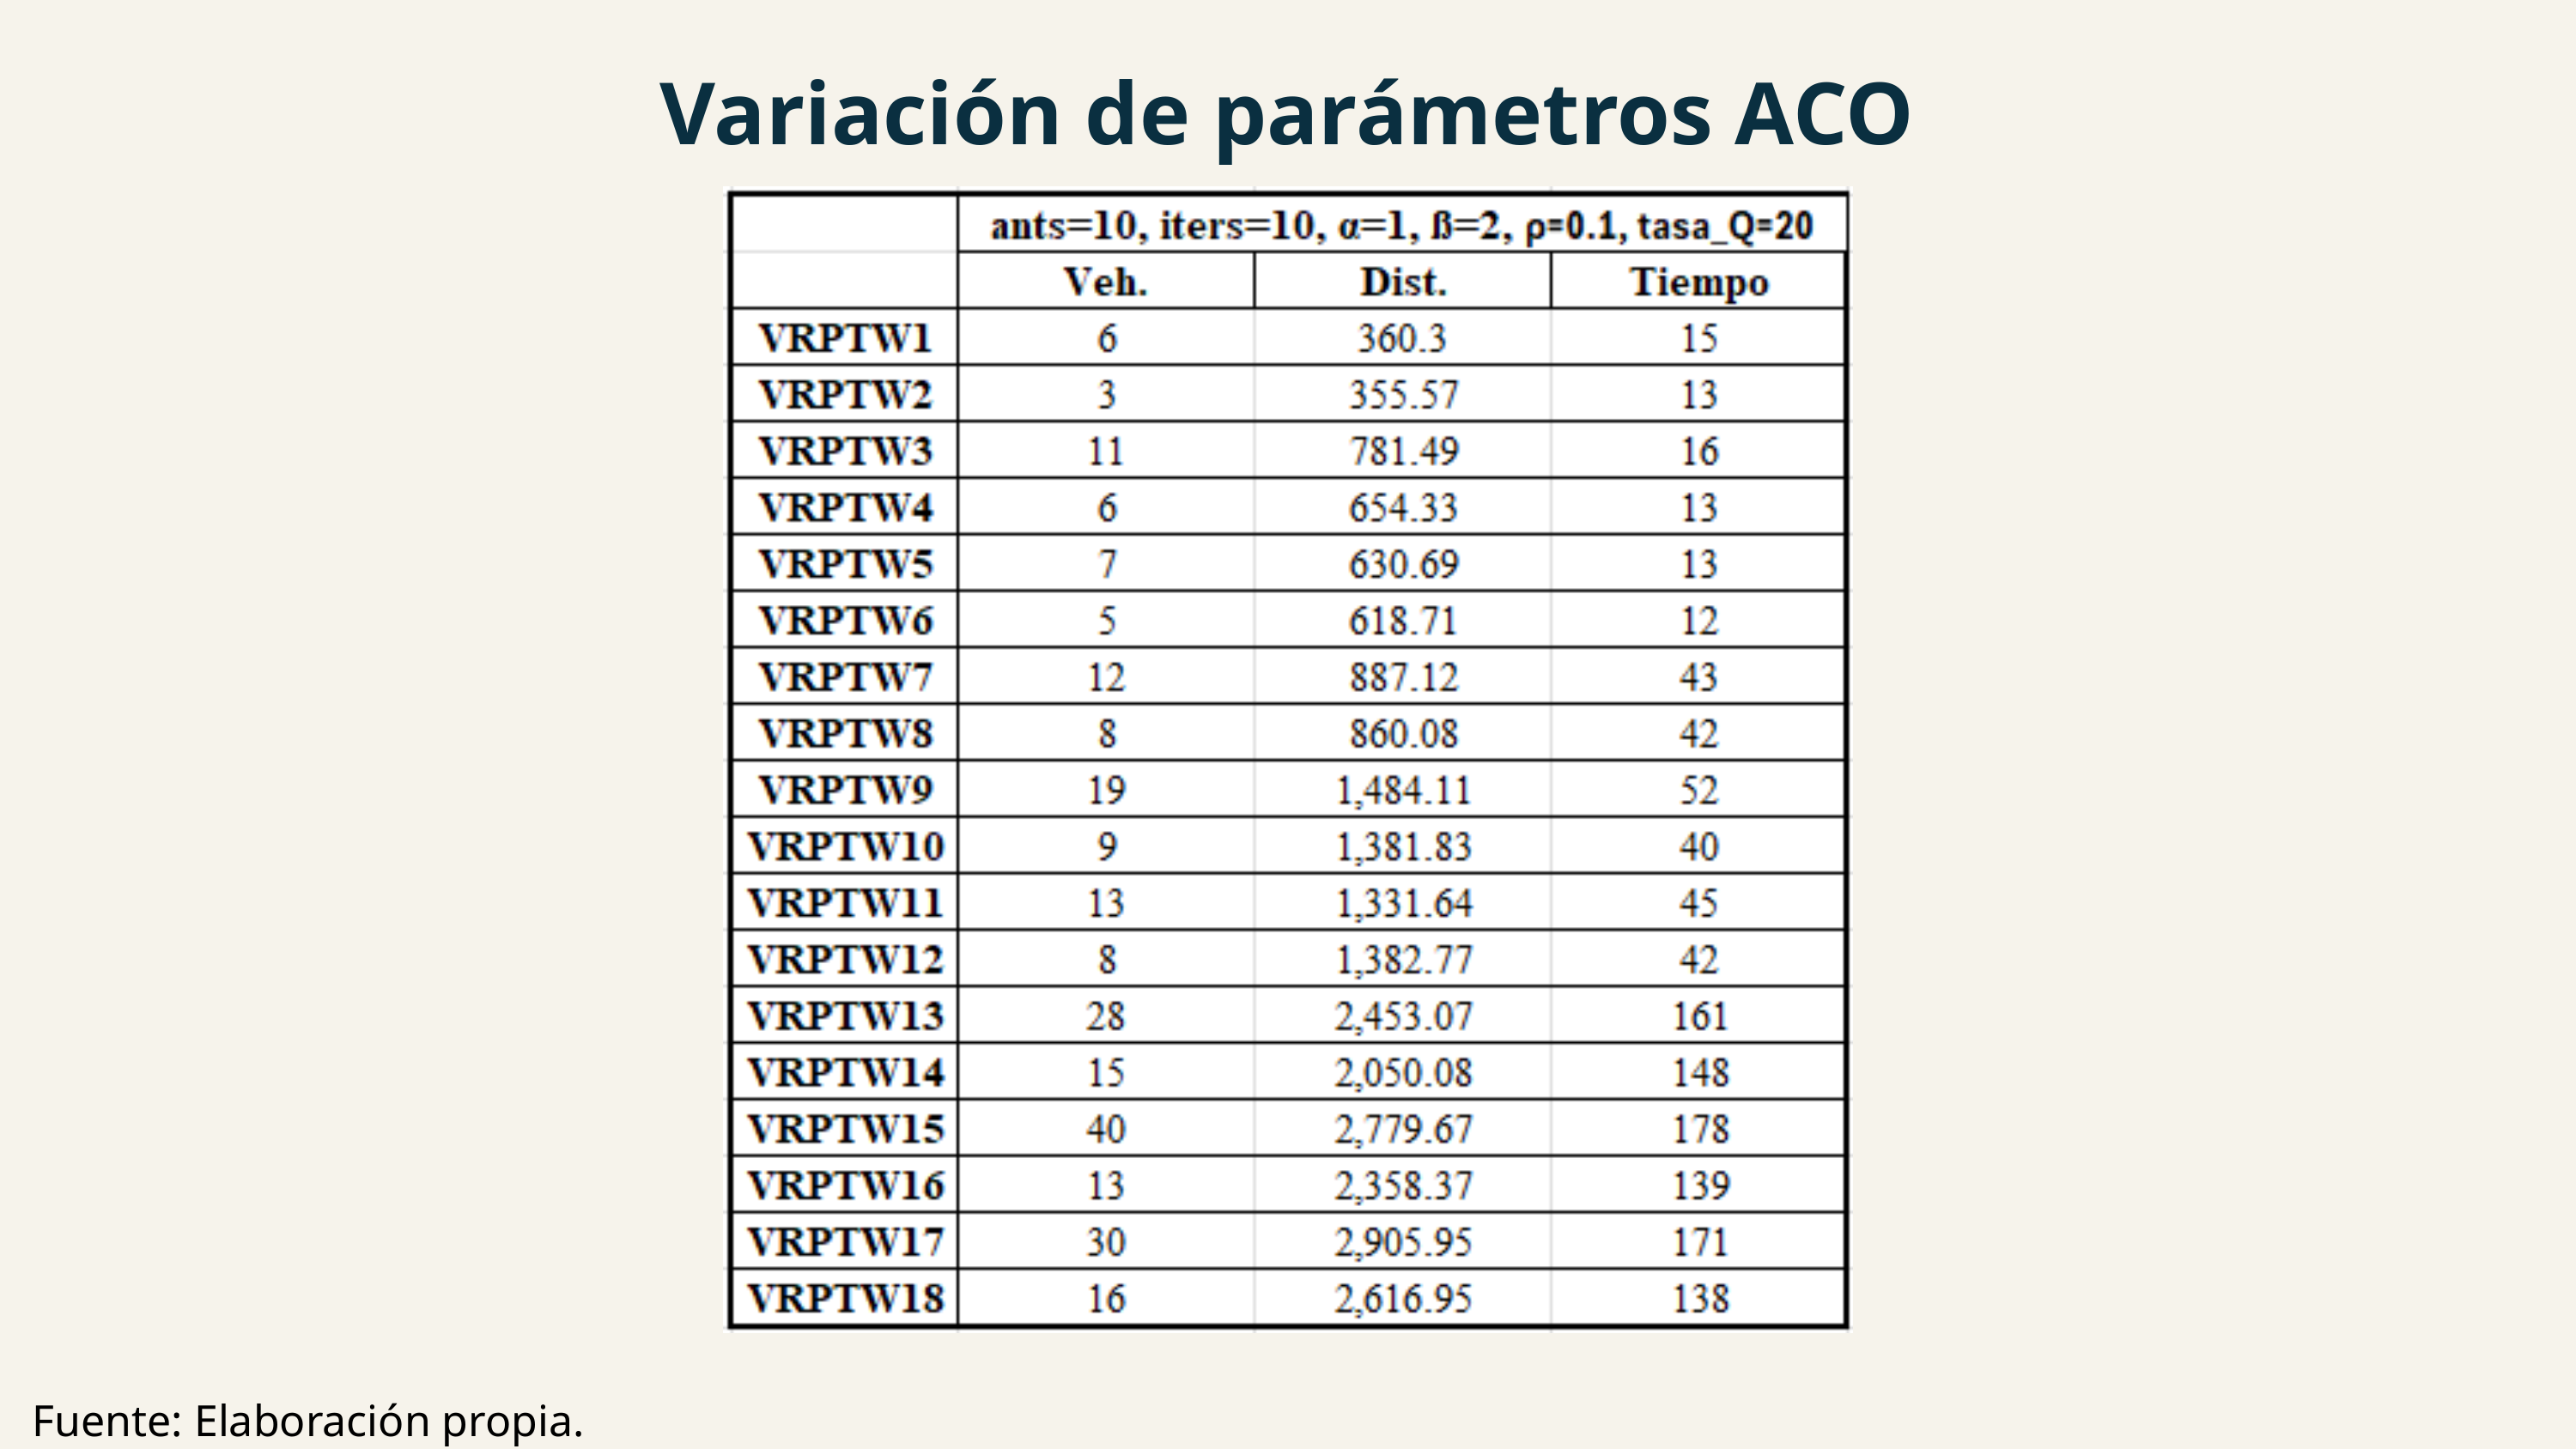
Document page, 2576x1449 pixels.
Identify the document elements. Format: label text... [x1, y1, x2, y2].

picture [723, 185, 1853, 1333]
text_box Fuente: Elaboración propia. [32, 1355, 921, 1446]
text_box Variación de parámetros ACO [362, 58, 2214, 162]
